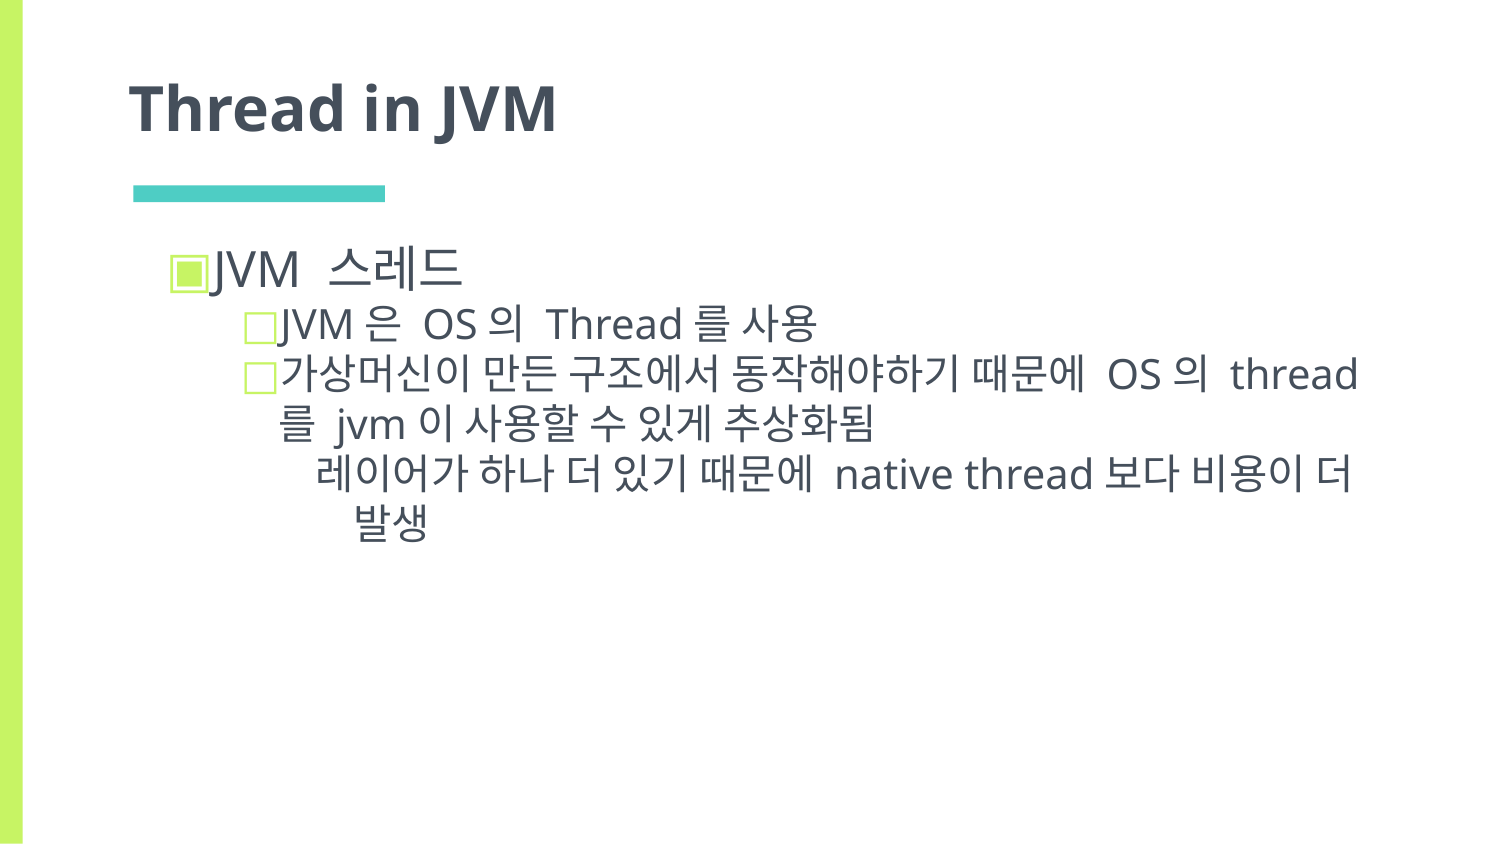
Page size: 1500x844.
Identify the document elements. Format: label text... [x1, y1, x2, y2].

list JVM 스레드 JVM은 OS의 Thread를 사용 가상머신이 만든 구조에서 동작해야하기 때문에 OS의 thread를 jvm이 사용할 수 있게 추상화됨 레이어가 하나 더 있기 때문에 native thread보다 비용이 더 발생 [113, 222, 1387, 766]
title Thread in JVM [113, 0, 1387, 159]
